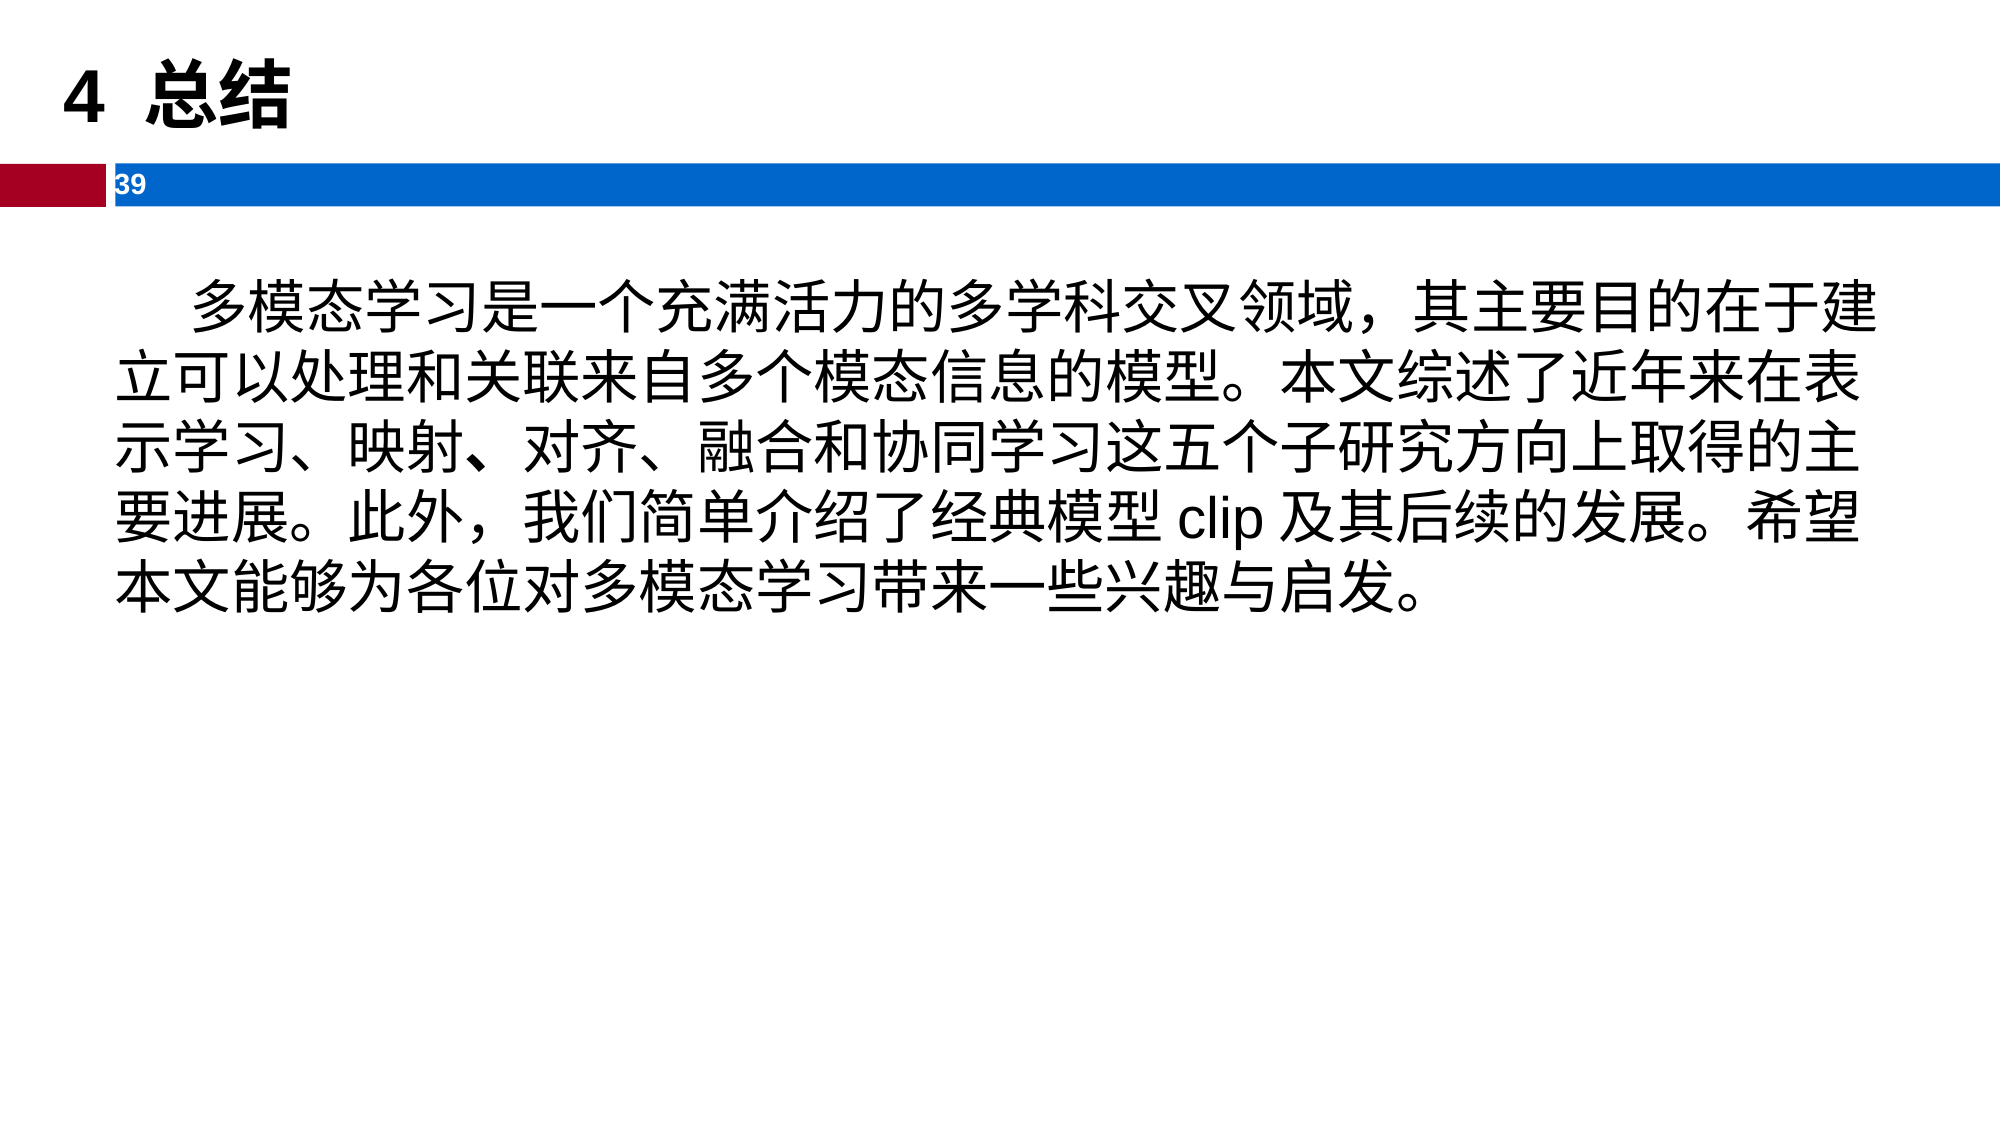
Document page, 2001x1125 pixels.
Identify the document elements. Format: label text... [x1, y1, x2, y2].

list 多模态学习是一个充满活力的多学科交叉领域，其主要目的在于建立可以处理和关联来自多个模态信息的模型。本文综述了近年来在表示学习、映射、对齐、融合和协同学习这五个子研究方向上取得的主要进展。此外，我们简单介绍了经典模型clip及其后续的发展。希望本文能够为各位对多模态学习带来一些兴趣与启发。 [99, 262, 1900, 1005]
title 4 总结 [48, 36, 1939, 148]
